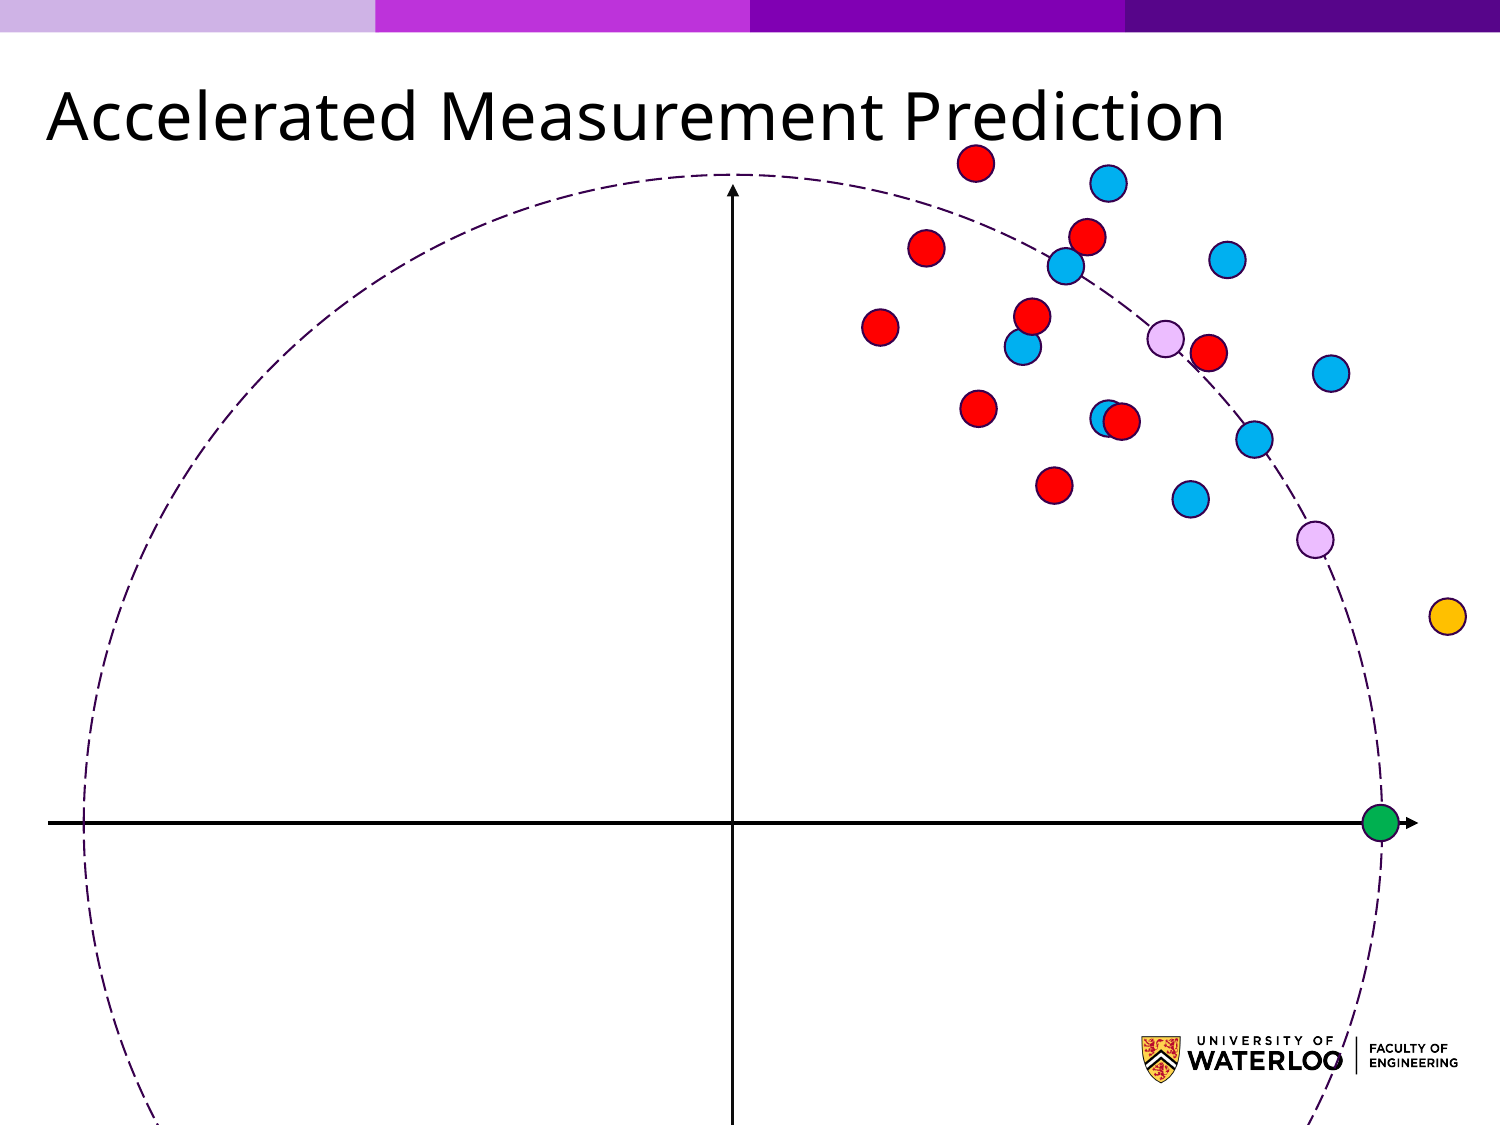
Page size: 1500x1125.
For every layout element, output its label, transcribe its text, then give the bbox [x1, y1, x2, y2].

title Accelerated Measurement Prediction [31, 46, 1456, 194]
text_box [1361, 824, 1400, 843]
text_box [1296, 520, 1335, 560]
text_box [1068, 217, 1107, 257]
text_box [1012, 297, 1052, 336]
text_box [1208, 240, 1247, 280]
text_box [1235, 420, 1274, 459]
text_box [1035, 466, 1074, 505]
text_box [1189, 333, 1229, 373]
text_box [1361, 803, 1400, 822]
text_box [1089, 399, 1119, 438]
text_box [82, 173, 1383, 822]
text_box [1089, 164, 1128, 203]
text_box [1311, 354, 1351, 393]
text_box [1046, 246, 1086, 286]
text_box [956, 144, 996, 183]
text_box [1146, 319, 1185, 359]
picture [1314, 1002, 1500, 1117]
text_box [1102, 402, 1141, 441]
text_box [959, 389, 998, 429]
text_box [1003, 328, 1043, 367]
text_box [861, 308, 900, 347]
text_box [1428, 597, 1467, 636]
text_box [1171, 480, 1210, 519]
text_box [733, 824, 1383, 1125]
text_box [907, 229, 946, 268]
text_box [82, 824, 732, 1125]
